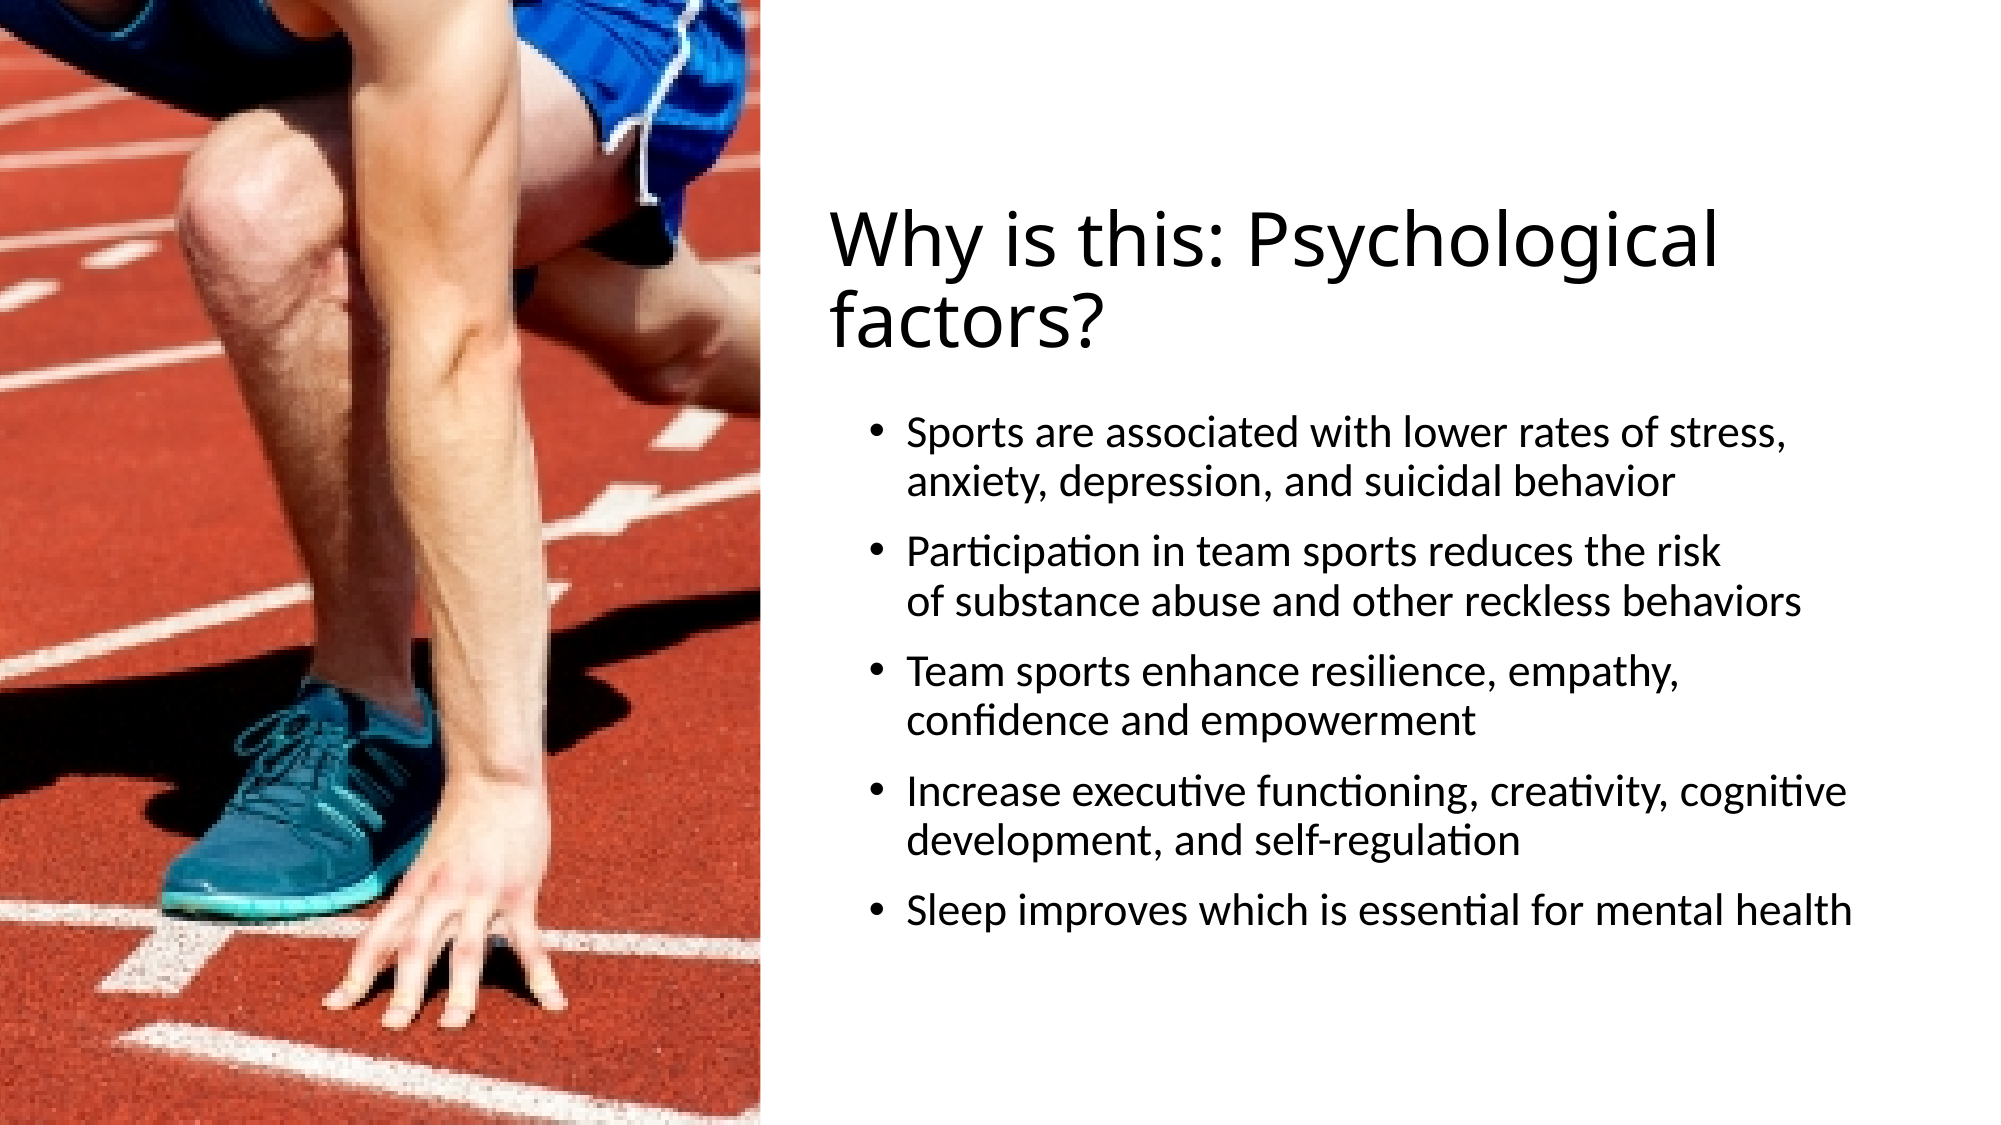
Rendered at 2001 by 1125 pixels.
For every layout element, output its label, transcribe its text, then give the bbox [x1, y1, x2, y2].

picture [0, 0, 761, 1125]
title Why is this: Psychological factors? [814, 186, 1895, 379]
list Sports are associated with lower rates of stress, anxiety, depression, and suicidal behavior Participation in team sports reduces the risk of substance abuse and other reckless behaviors Team sports enhance resilience, empathy, confidence and empowerment Increase executive functioning, creativity, cognitive development, and self-regulation Sleep improves which is essential for mental health [853, 399, 1895, 1021]
